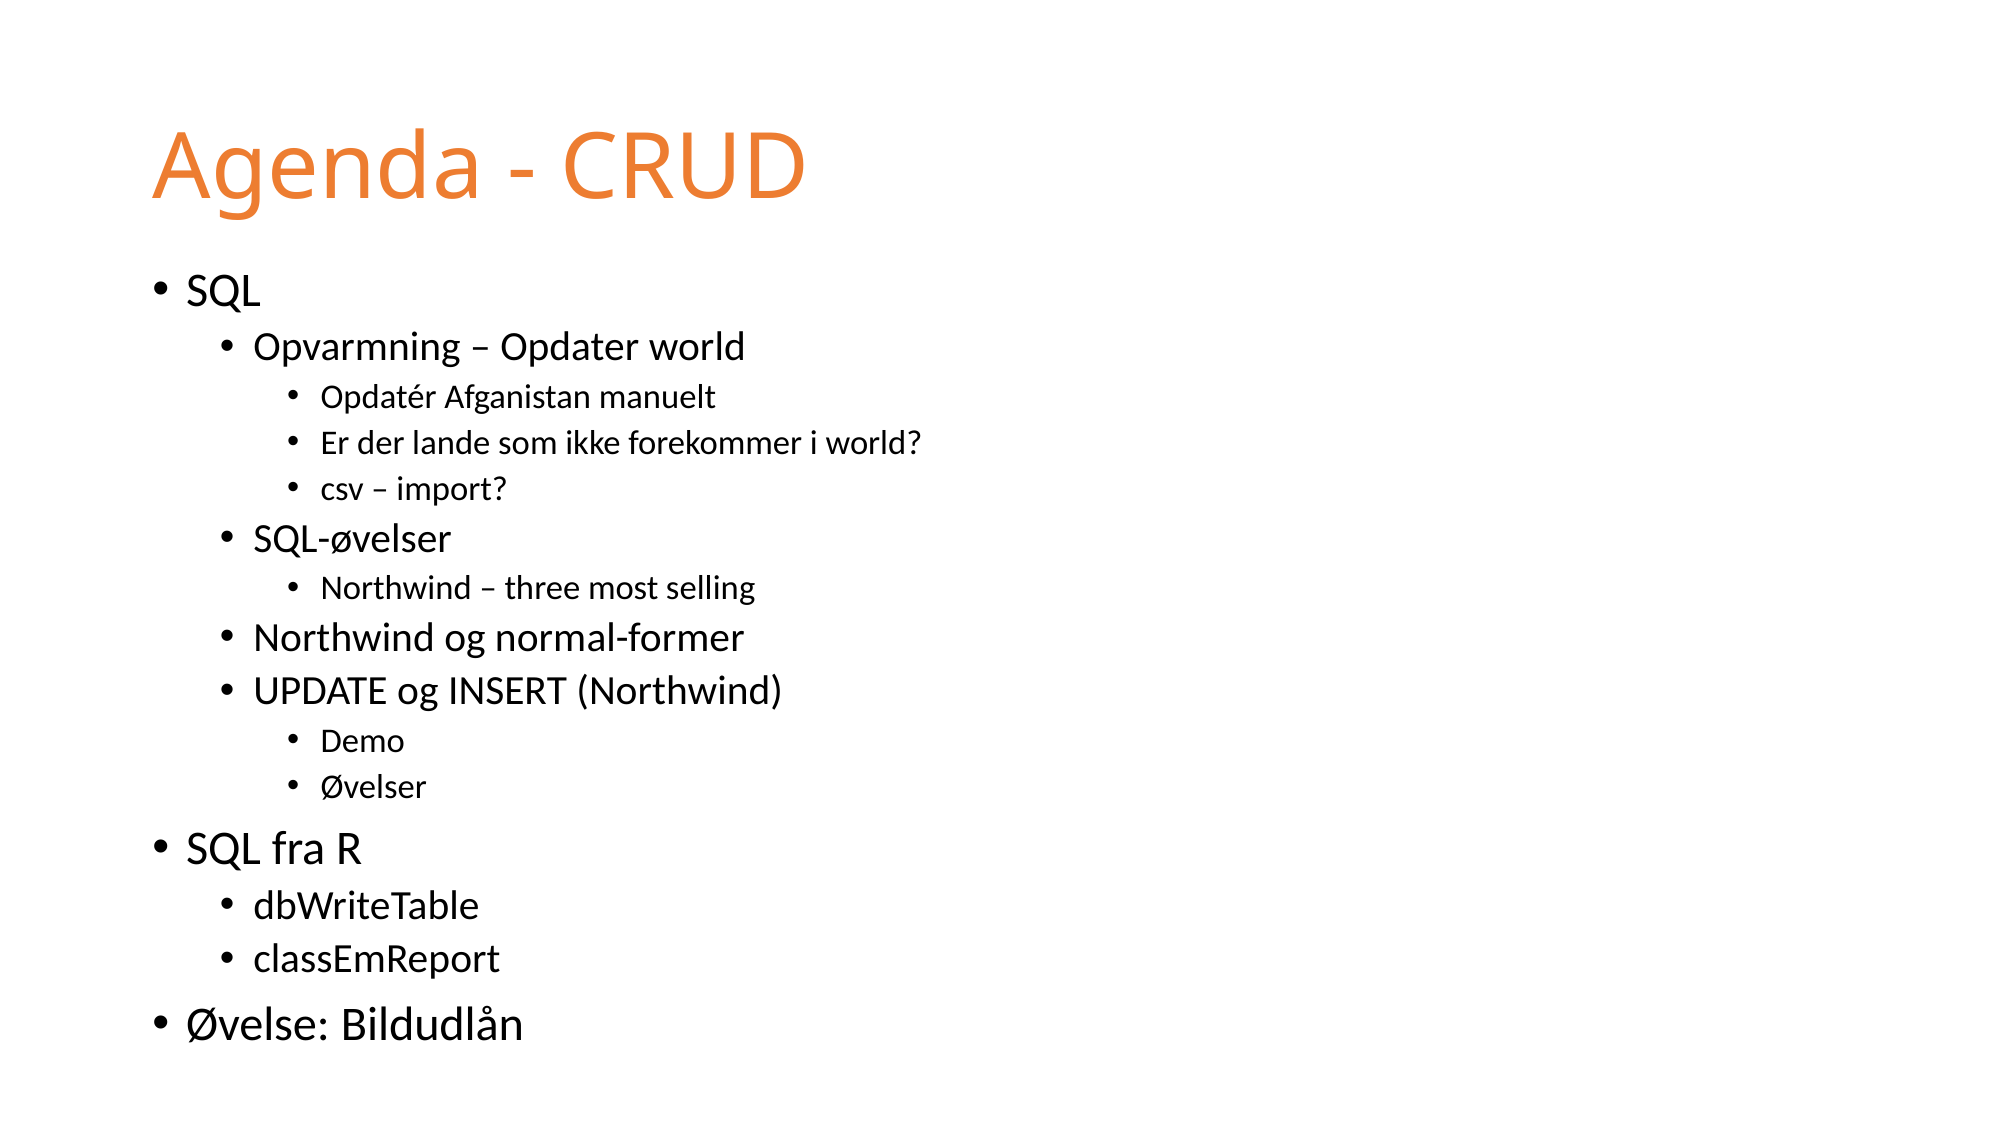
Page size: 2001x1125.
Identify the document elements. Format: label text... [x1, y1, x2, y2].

list SQL Opvarmning – Opdater world Opdatér Afganistan manuelt Er der lande som ikke forekommer i world? csv – import? SQL-øvelser Northwind – three most selling Northwind og normal-former UPDATE og INSERT (Northwind) Demo Øvelser SQL fra R dbWriteTable classEmReport Øvelse: Bildudlån [137, 256, 1863, 1066]
title Agenda - CRUD [137, 59, 1863, 256]
